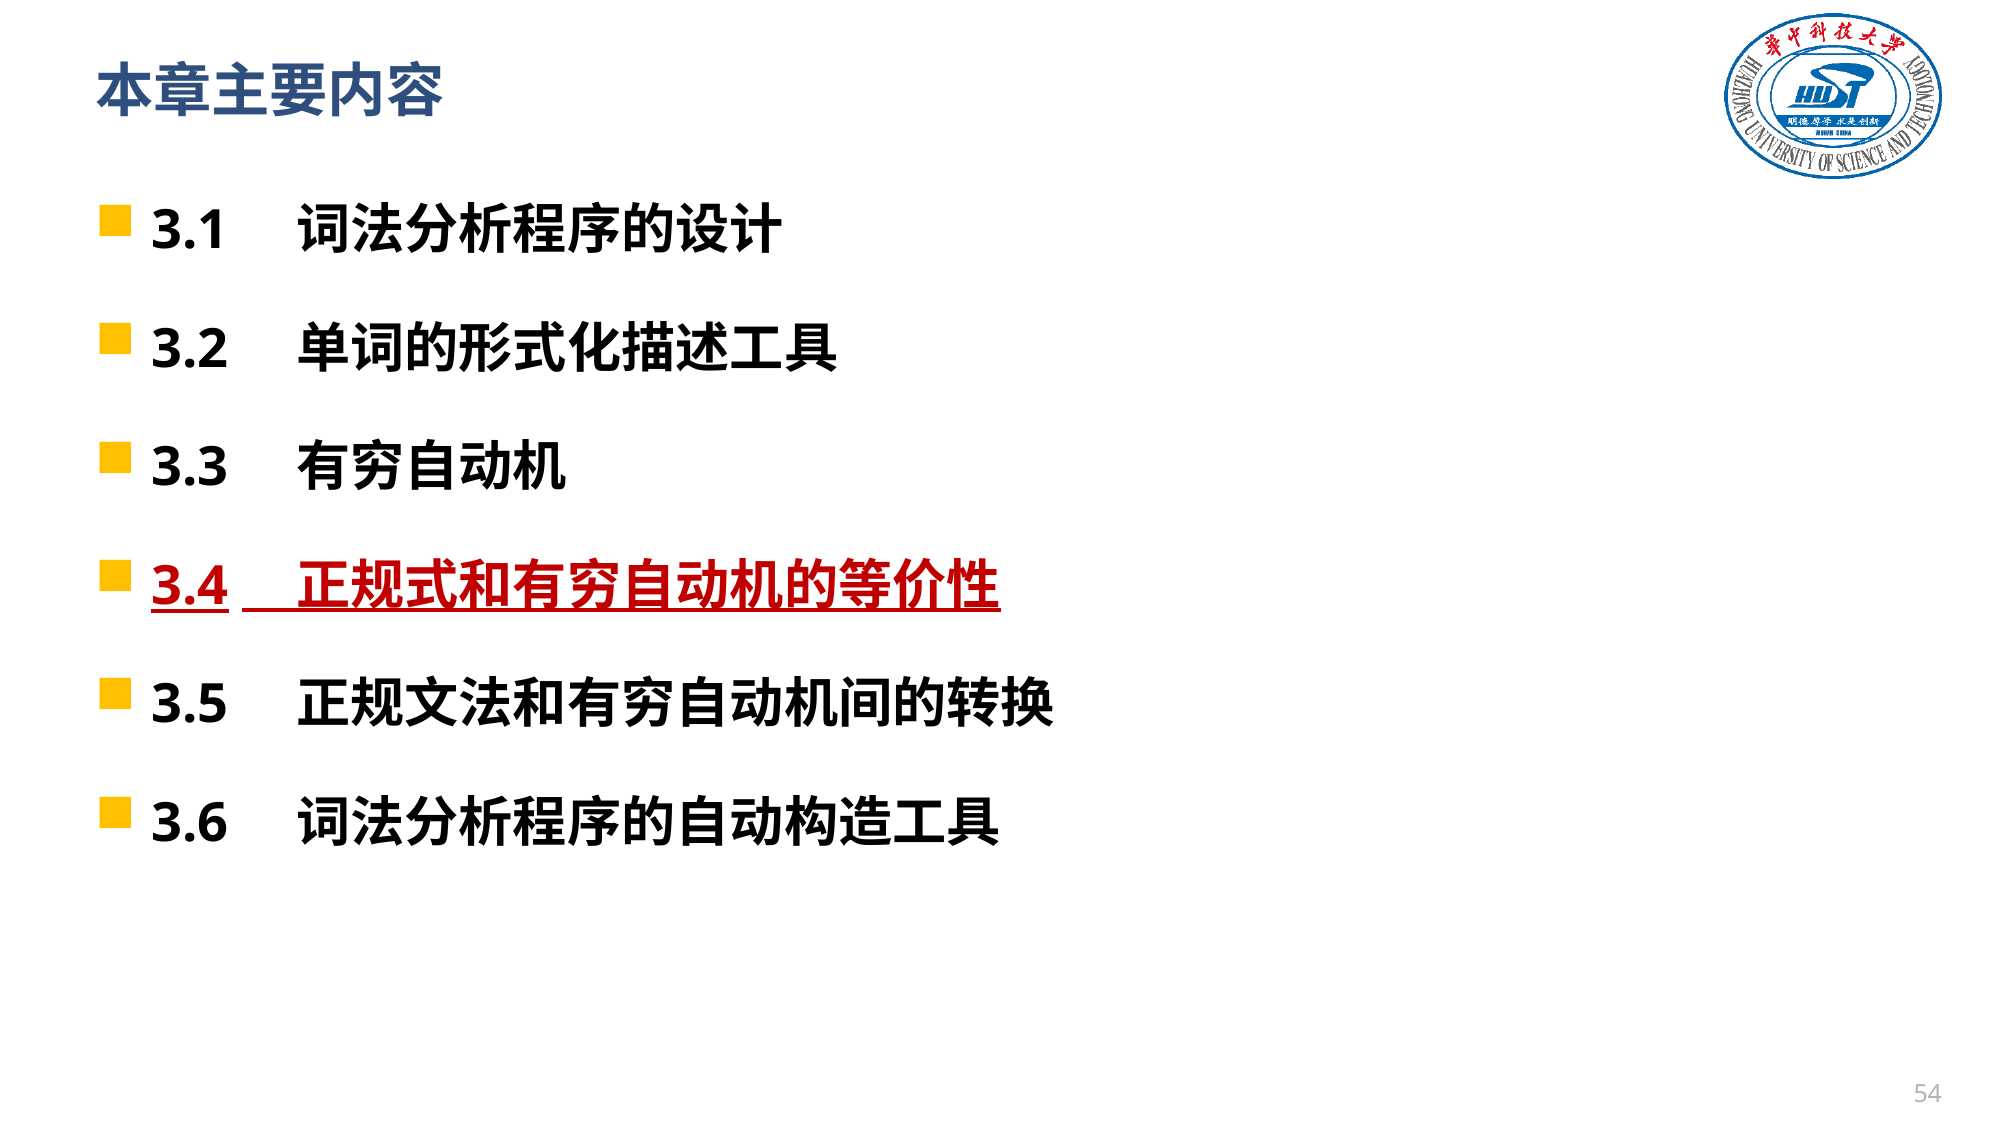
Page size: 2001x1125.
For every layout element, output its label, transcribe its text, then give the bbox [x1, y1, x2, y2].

list 3.1 词法分析程序的设计 3.2 单词的形式化描述工具 3.3 有穷自动机 3.4 正规式和有穷自动机的等价性 3.5 正规文法和有穷自动机间的转换 3.6 词法分析程序的自动构造工具 [80, 154, 1805, 1080]
slide_number 53 [1373, 1064, 1957, 1125]
title 本章主要内容 [80, 42, 1805, 144]
picture [1724, 13, 1942, 179]
